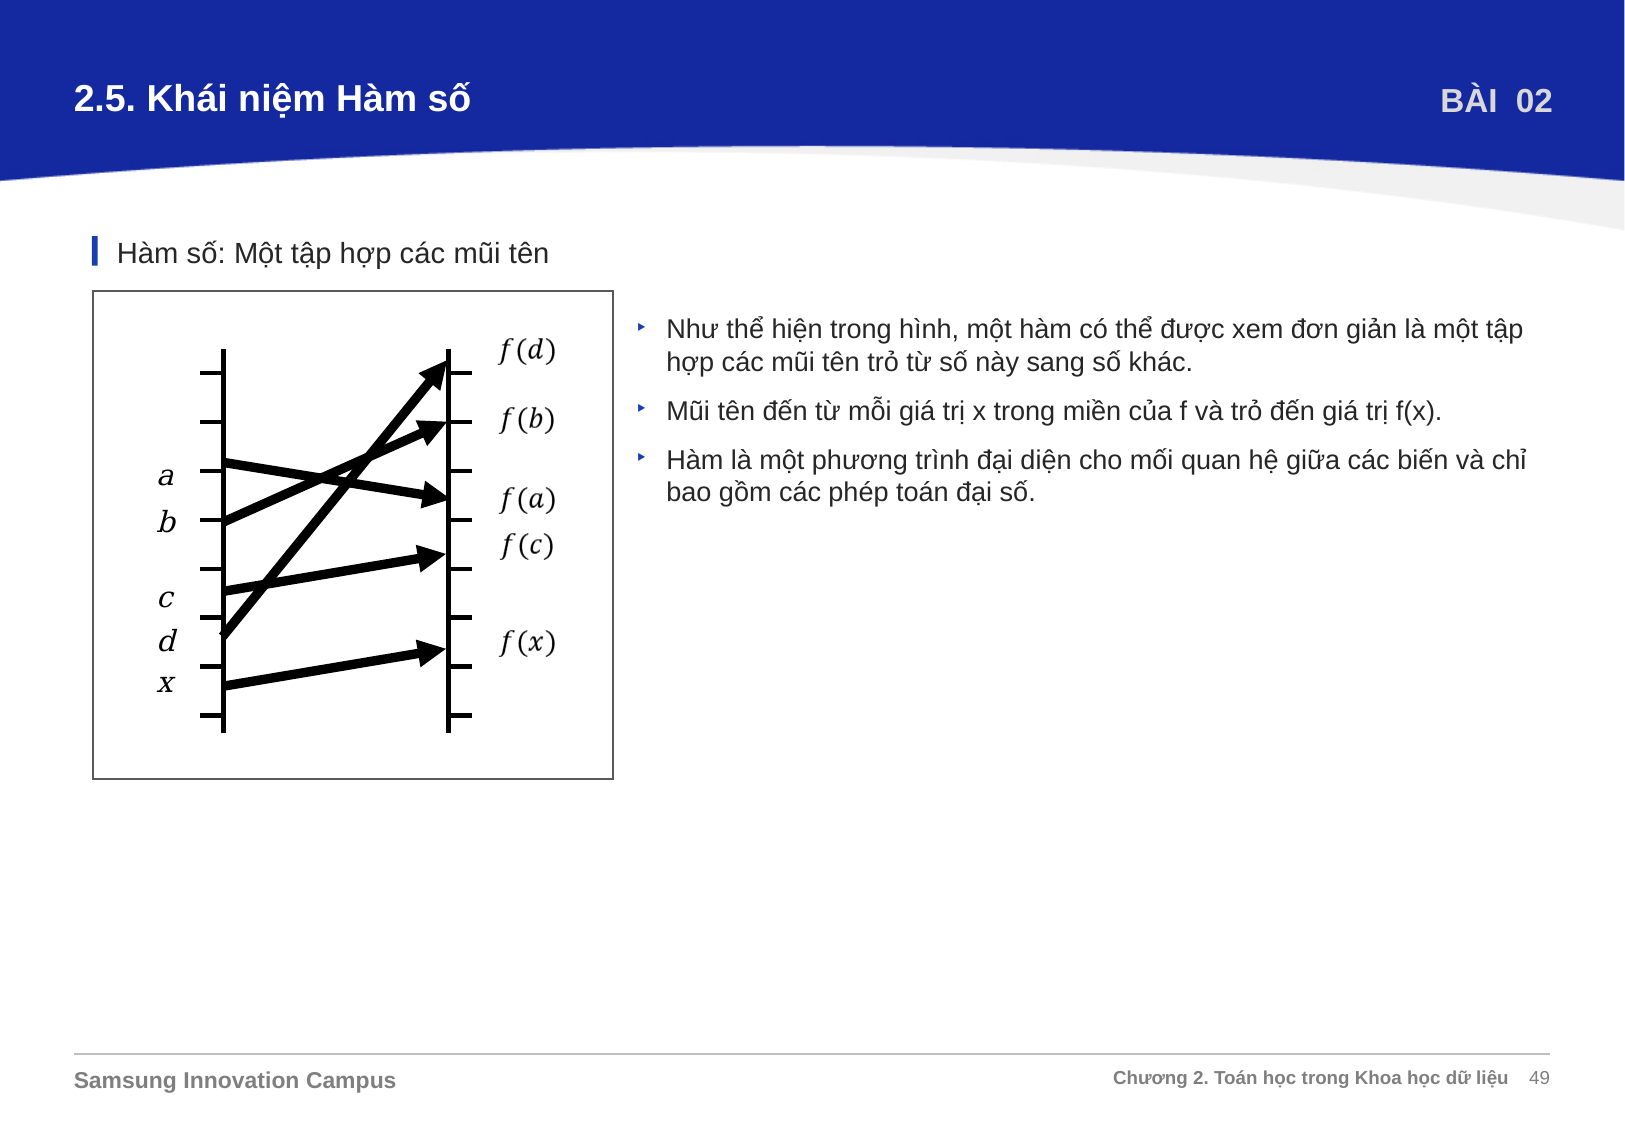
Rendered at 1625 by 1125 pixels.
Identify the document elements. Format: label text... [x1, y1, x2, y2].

picture [0, 0, 1625, 1125]
text_box Như thể hiện trong hình, một hàm có thể được xem đơn giản là một tập hợp các mũi tên trỏ từ số này sang số khác. Mũi tên đến từ mỗi giá trị x trong miền của f và trỏ đến giá trị f(x). Hàm là một phương trình đại diện cho mối quan hệ giữa các biến và chỉ bao gồm các phép toán đại số. [636, 299, 1554, 519]
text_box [73, 73, 1554, 120]
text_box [92, 290, 614, 780]
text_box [91, 234, 1533, 270]
